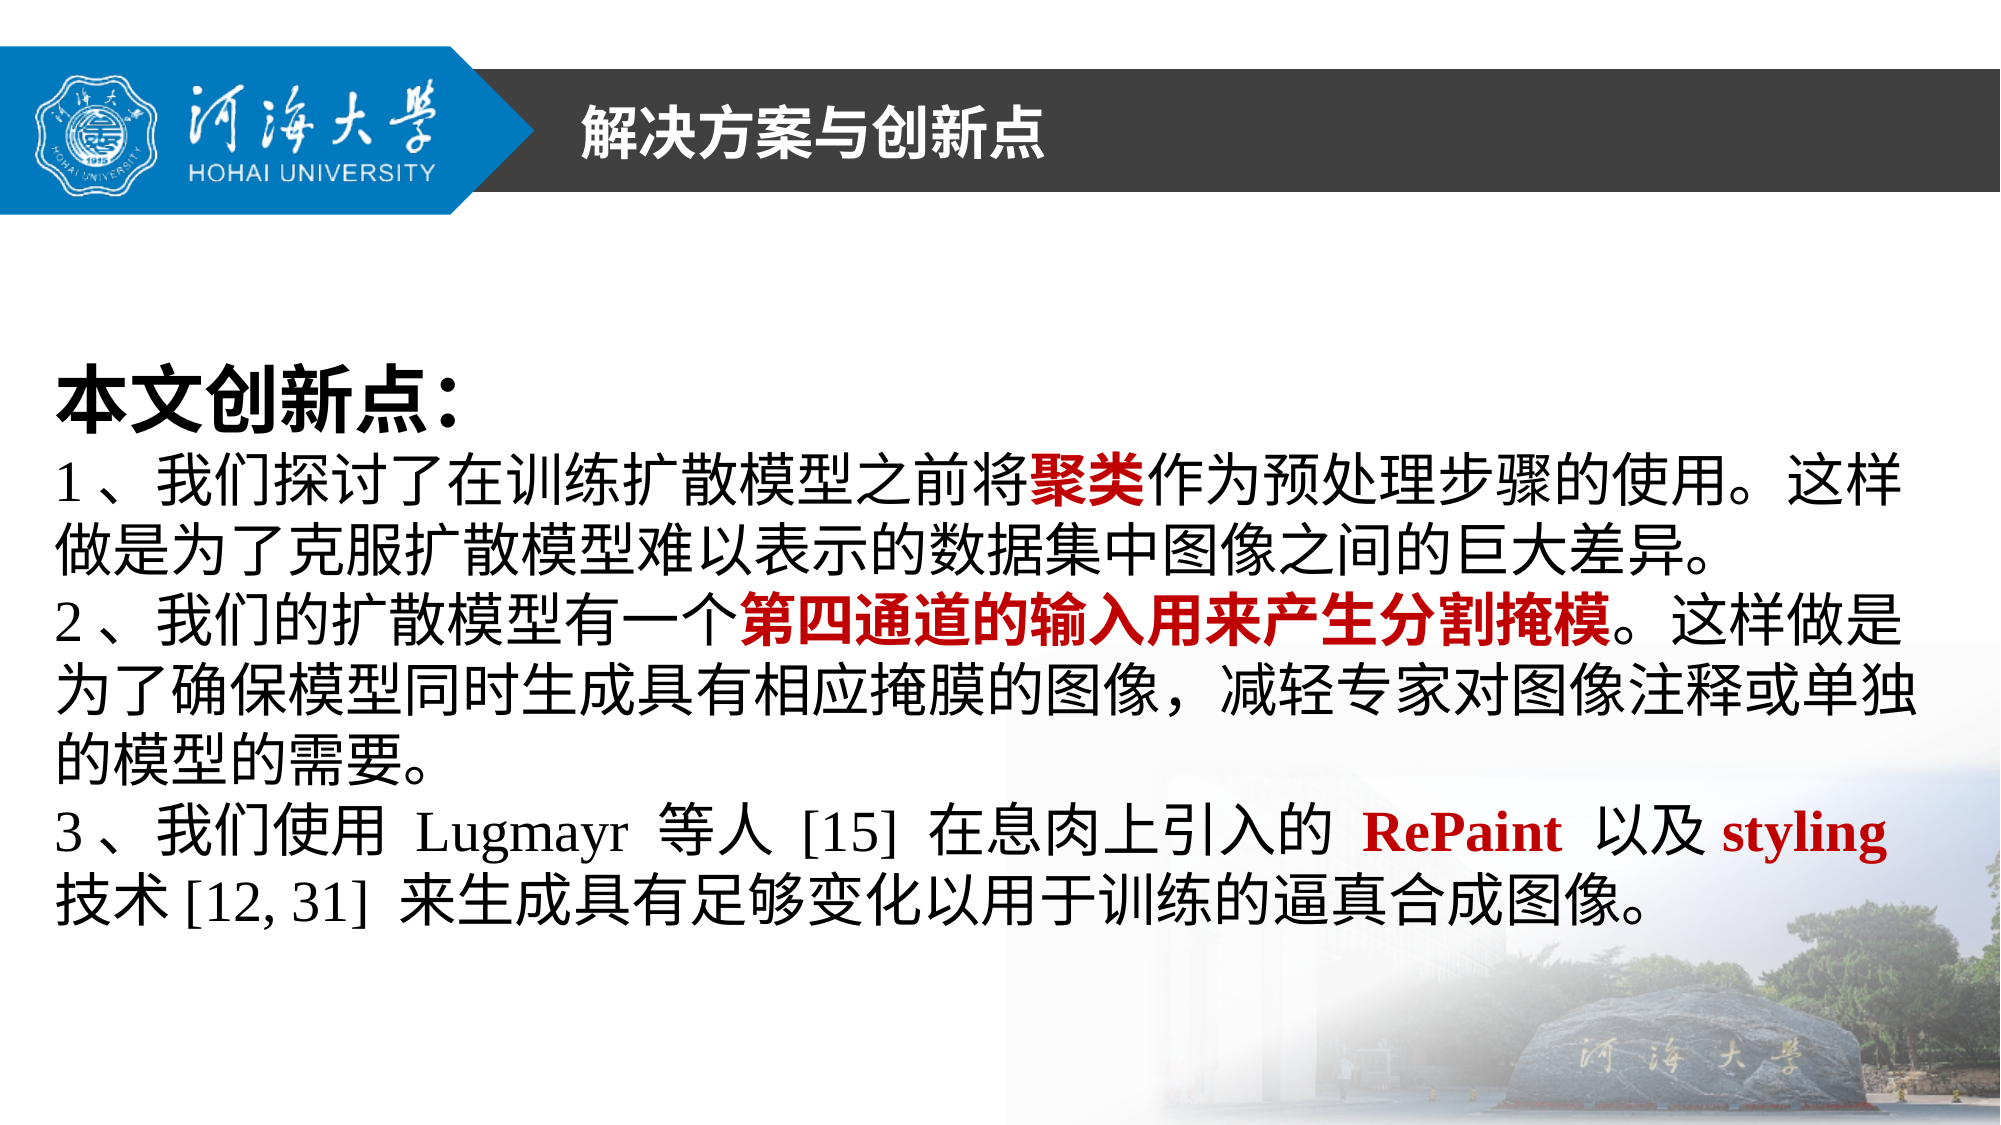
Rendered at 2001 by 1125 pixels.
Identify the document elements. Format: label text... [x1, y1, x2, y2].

text_box 本文创新点： 1、我们探讨了在训练扩散模型之前将聚类作为预处理步骤的使用。这样做是为了克服扩散模型难以表示的数据集中图像之间的巨大差异。 2、我们的扩散模型有一个第四通道的输入用来产生分割掩模。这样做是为了确保模型同时生成具有相应掩膜的图像，减轻专家对图像注释或单独的模型的需要。 3、我们使用 Lugmayr 等人 [15] 在息肉上引入的 RePaint 以及styling技术[12, 31] 来生成具有足够变化以用于训练的逼真合成图像。 [39, 345, 1961, 940]
list 解决方案与创新点 [565, 91, 1656, 181]
picture [1006, 643, 2000, 1125]
